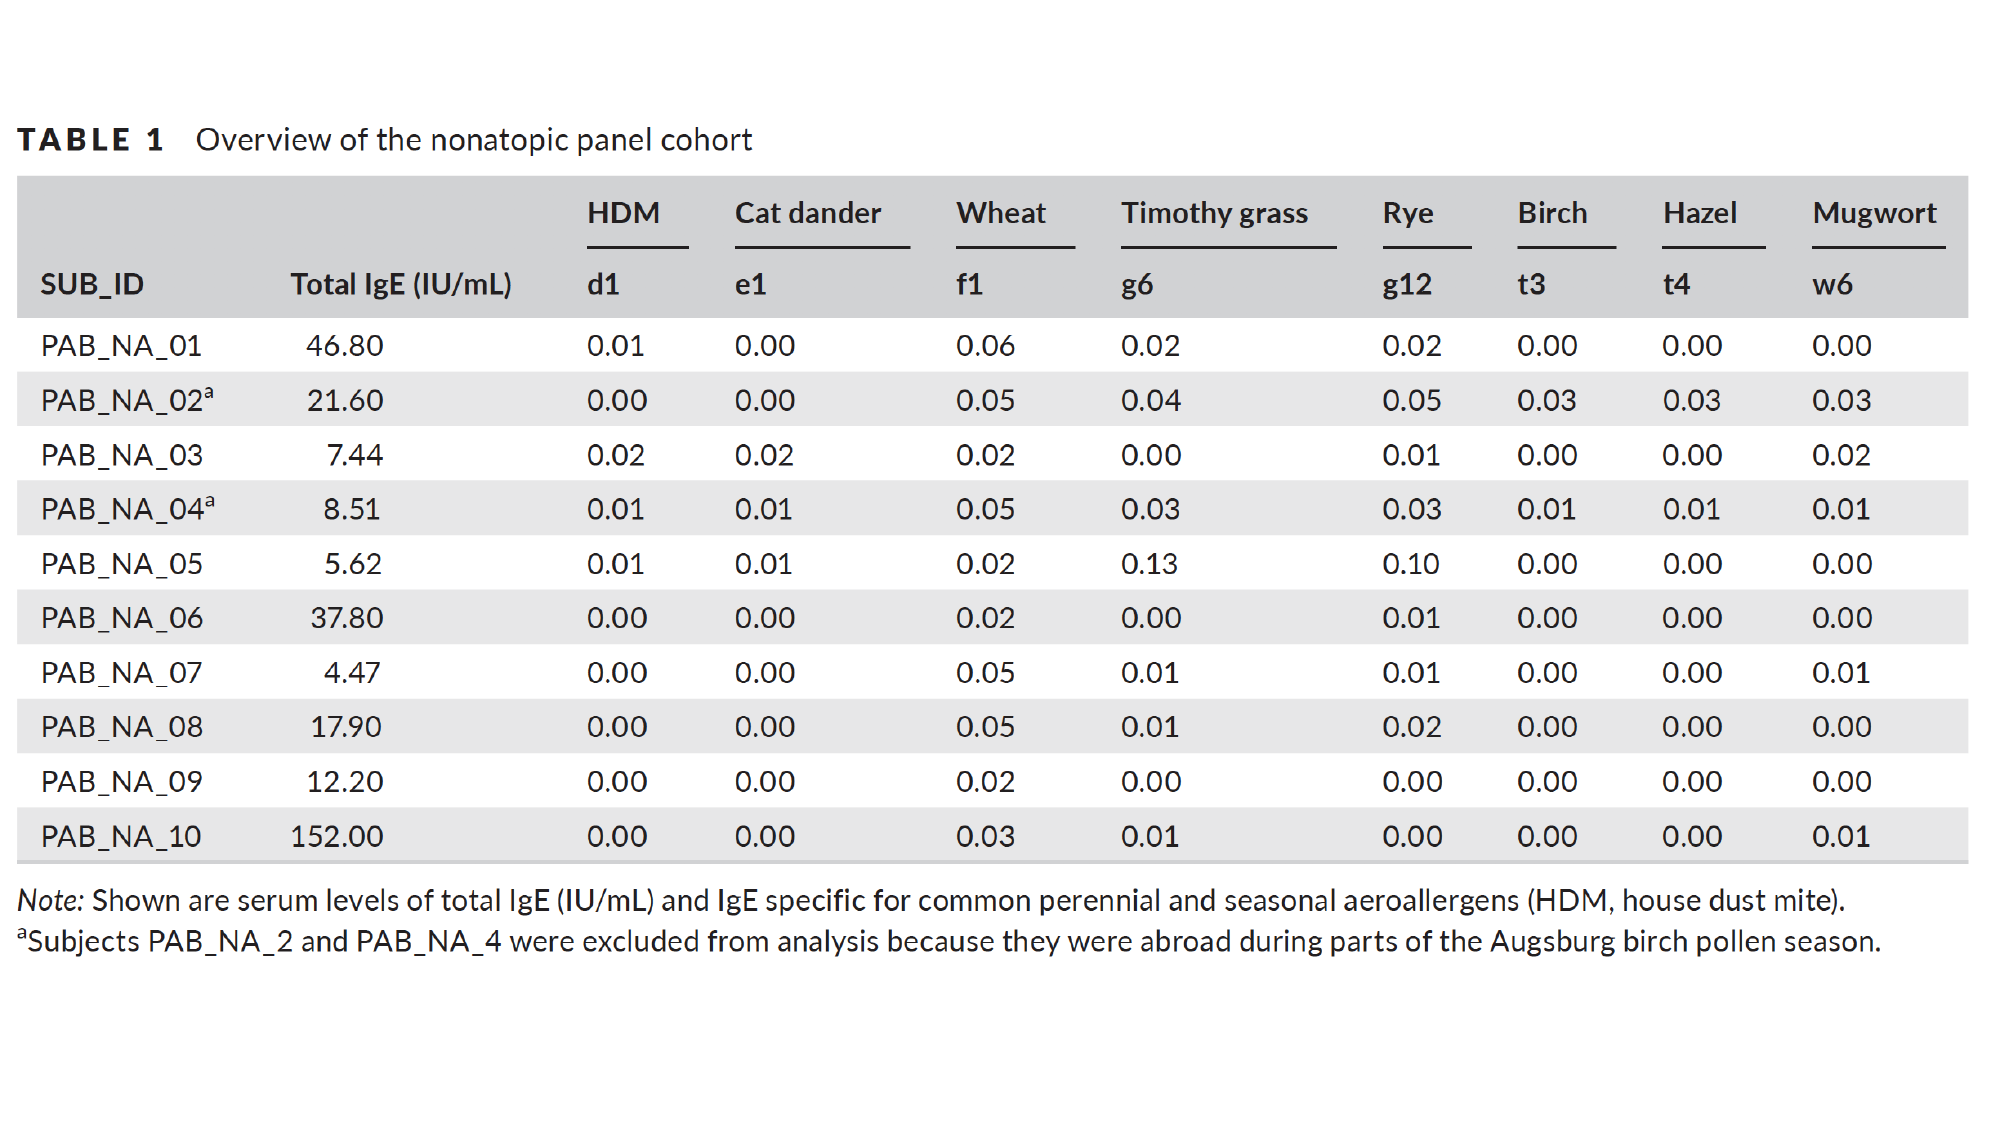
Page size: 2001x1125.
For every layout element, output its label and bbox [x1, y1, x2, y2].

picture [0, 106, 2000, 1019]
